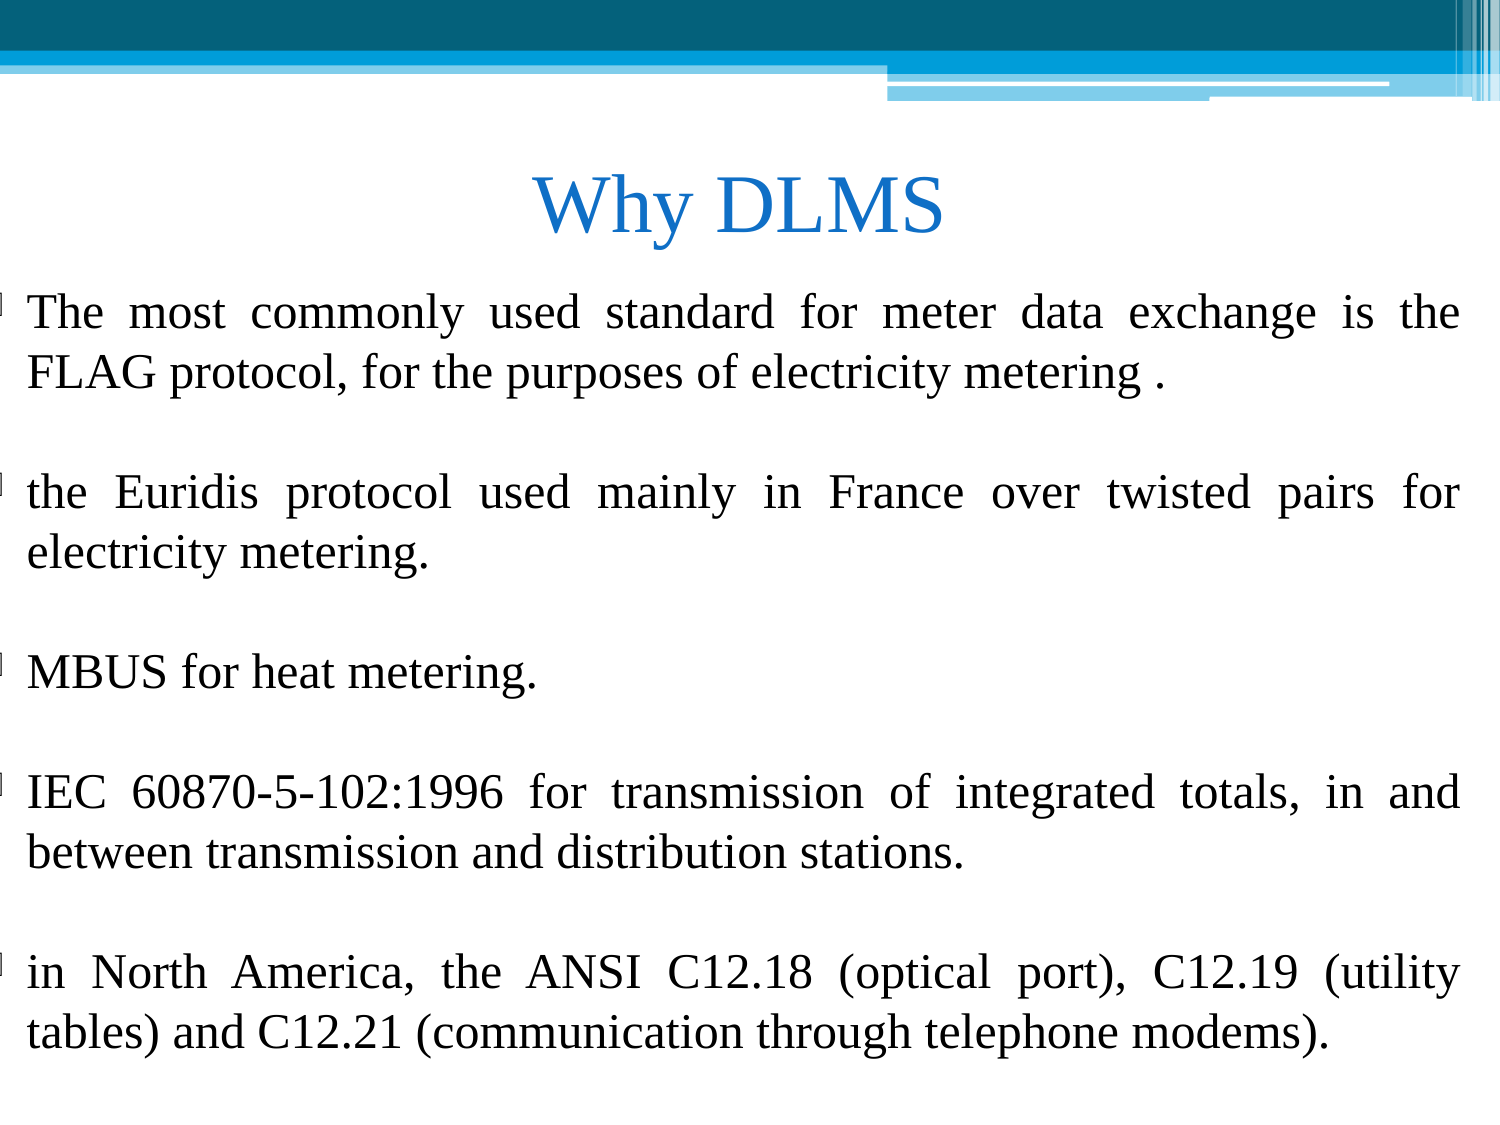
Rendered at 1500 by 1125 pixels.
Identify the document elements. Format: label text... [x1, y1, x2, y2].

text_box Why DLMS [0, 111, 1500, 287]
text_box The most commonly used standard for meter data exchange is the FLAG protocol, for the purposes of electricity metering . the Euridis protocol used mainly in France over twisted pairs for electricity metering. MBUS for heat metering. IEC 60870-5-102:1996 for transmission of integrated totals, in and between transmission and distribution stations. in North America, the ANSI C12.18 (optical port), C12.19 (utility tables) and C12.21 (communication through telephone modems). [0, 287, 1477, 981]
